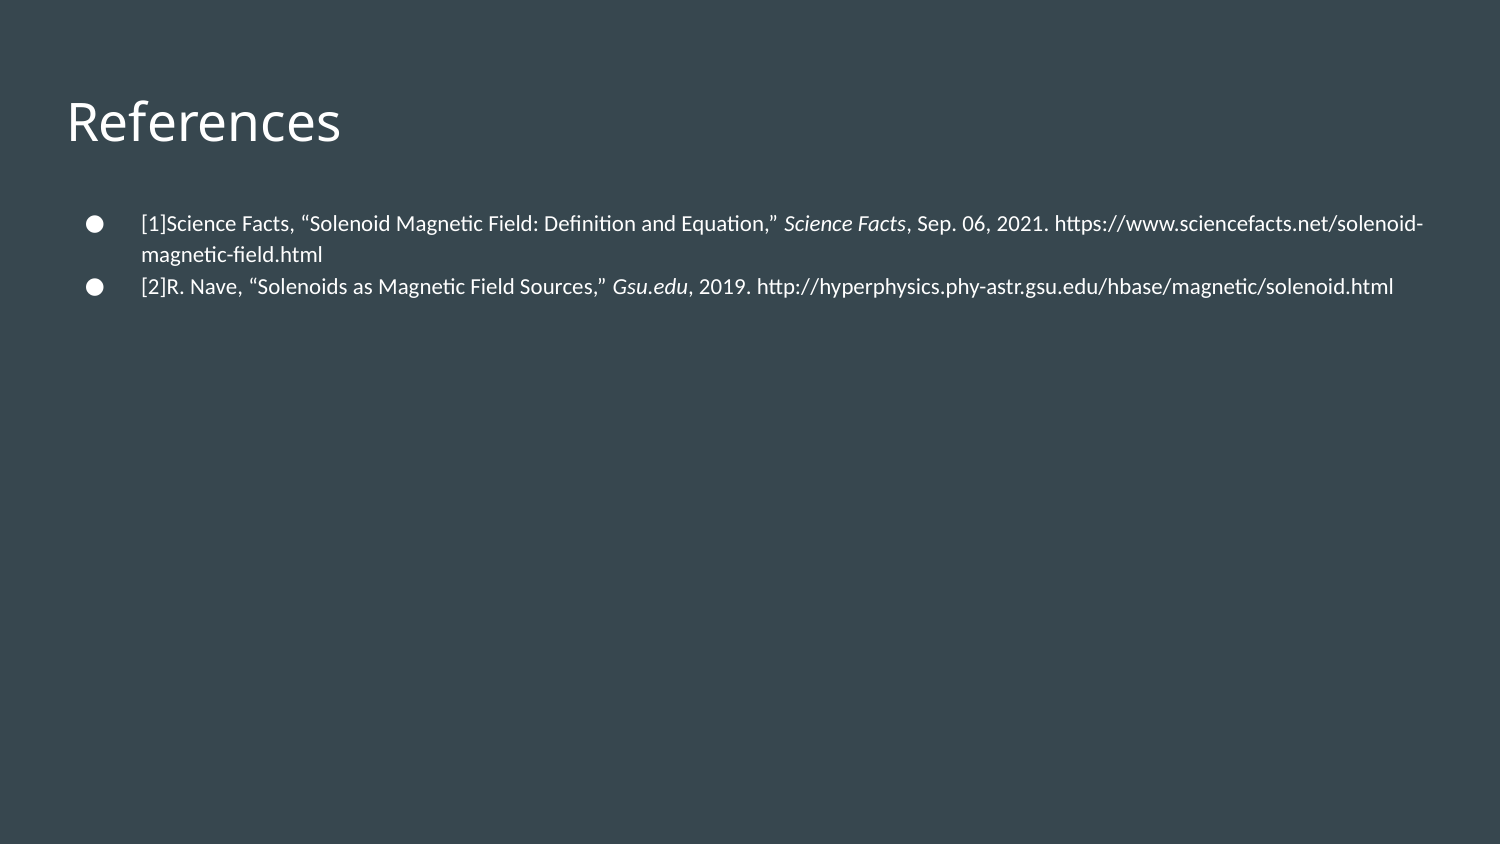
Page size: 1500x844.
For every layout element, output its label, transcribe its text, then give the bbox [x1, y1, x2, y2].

list [1]Science Facts, “Solenoid Magnetic Field: Definition and Equation,” Science Facts, Sep. 06, 2021. https://www.sciencefacts.net/solenoid-magnetic-field.html ‌[2]R. Nave, “Solenoids as Magnetic Field Sources,” Gsu.edu, 2019. http://hyperphysics.phy-astr.gsu.edu/hbase/magnetic/solenoid.html‌ [51, 189, 1449, 750]
title References [51, 72, 1449, 167]
